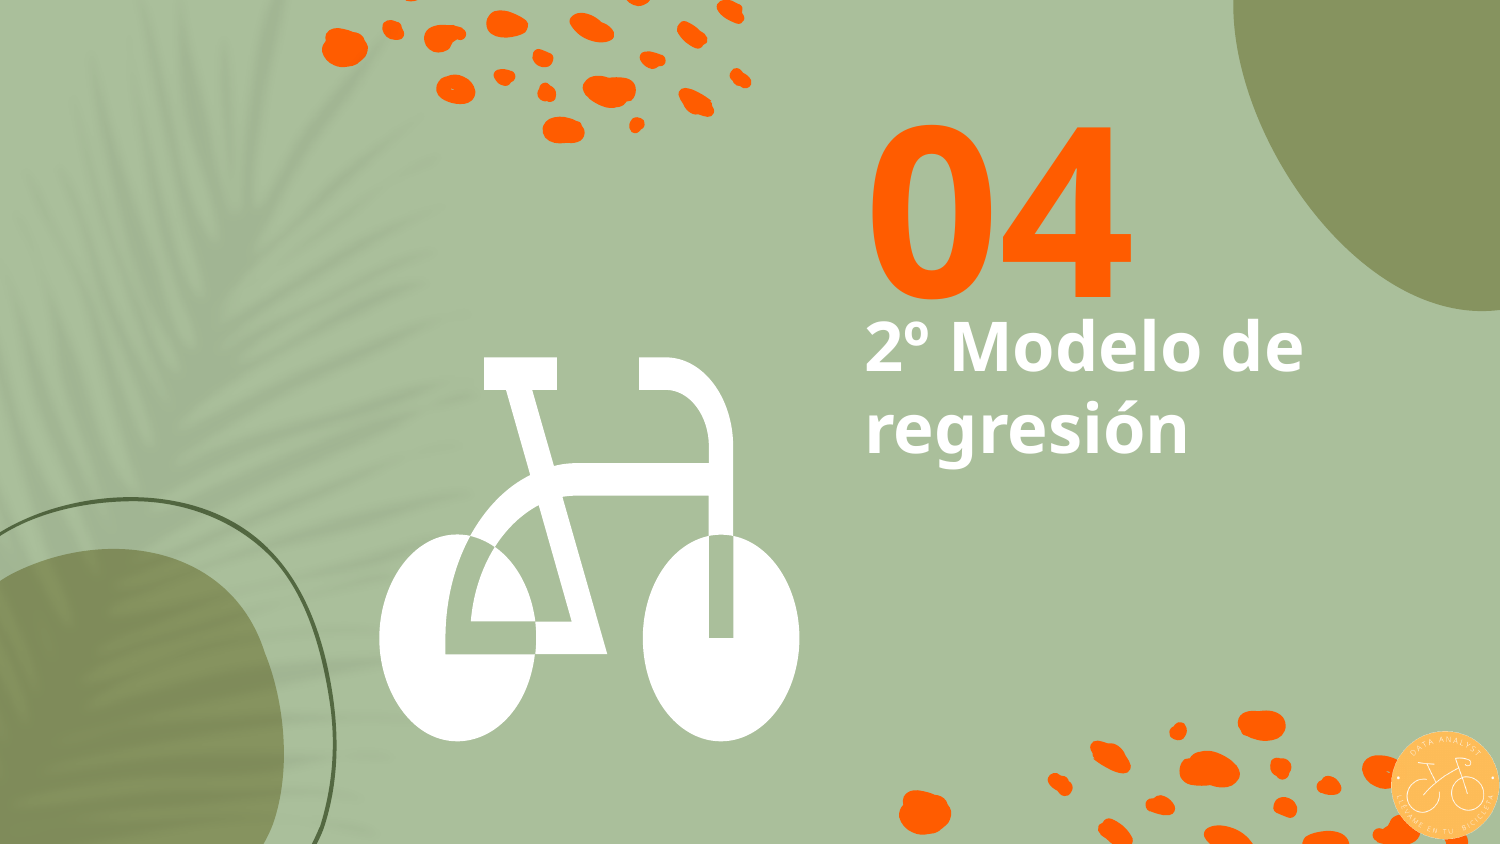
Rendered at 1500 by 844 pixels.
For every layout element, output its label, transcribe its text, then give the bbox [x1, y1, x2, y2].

picture [0, 0, 608, 844]
title 04 [849, 2, 1341, 347]
title 2º Modelo de regresión [849, 347, 1341, 497]
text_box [355, 357, 803, 742]
picture [1347, 687, 1500, 844]
